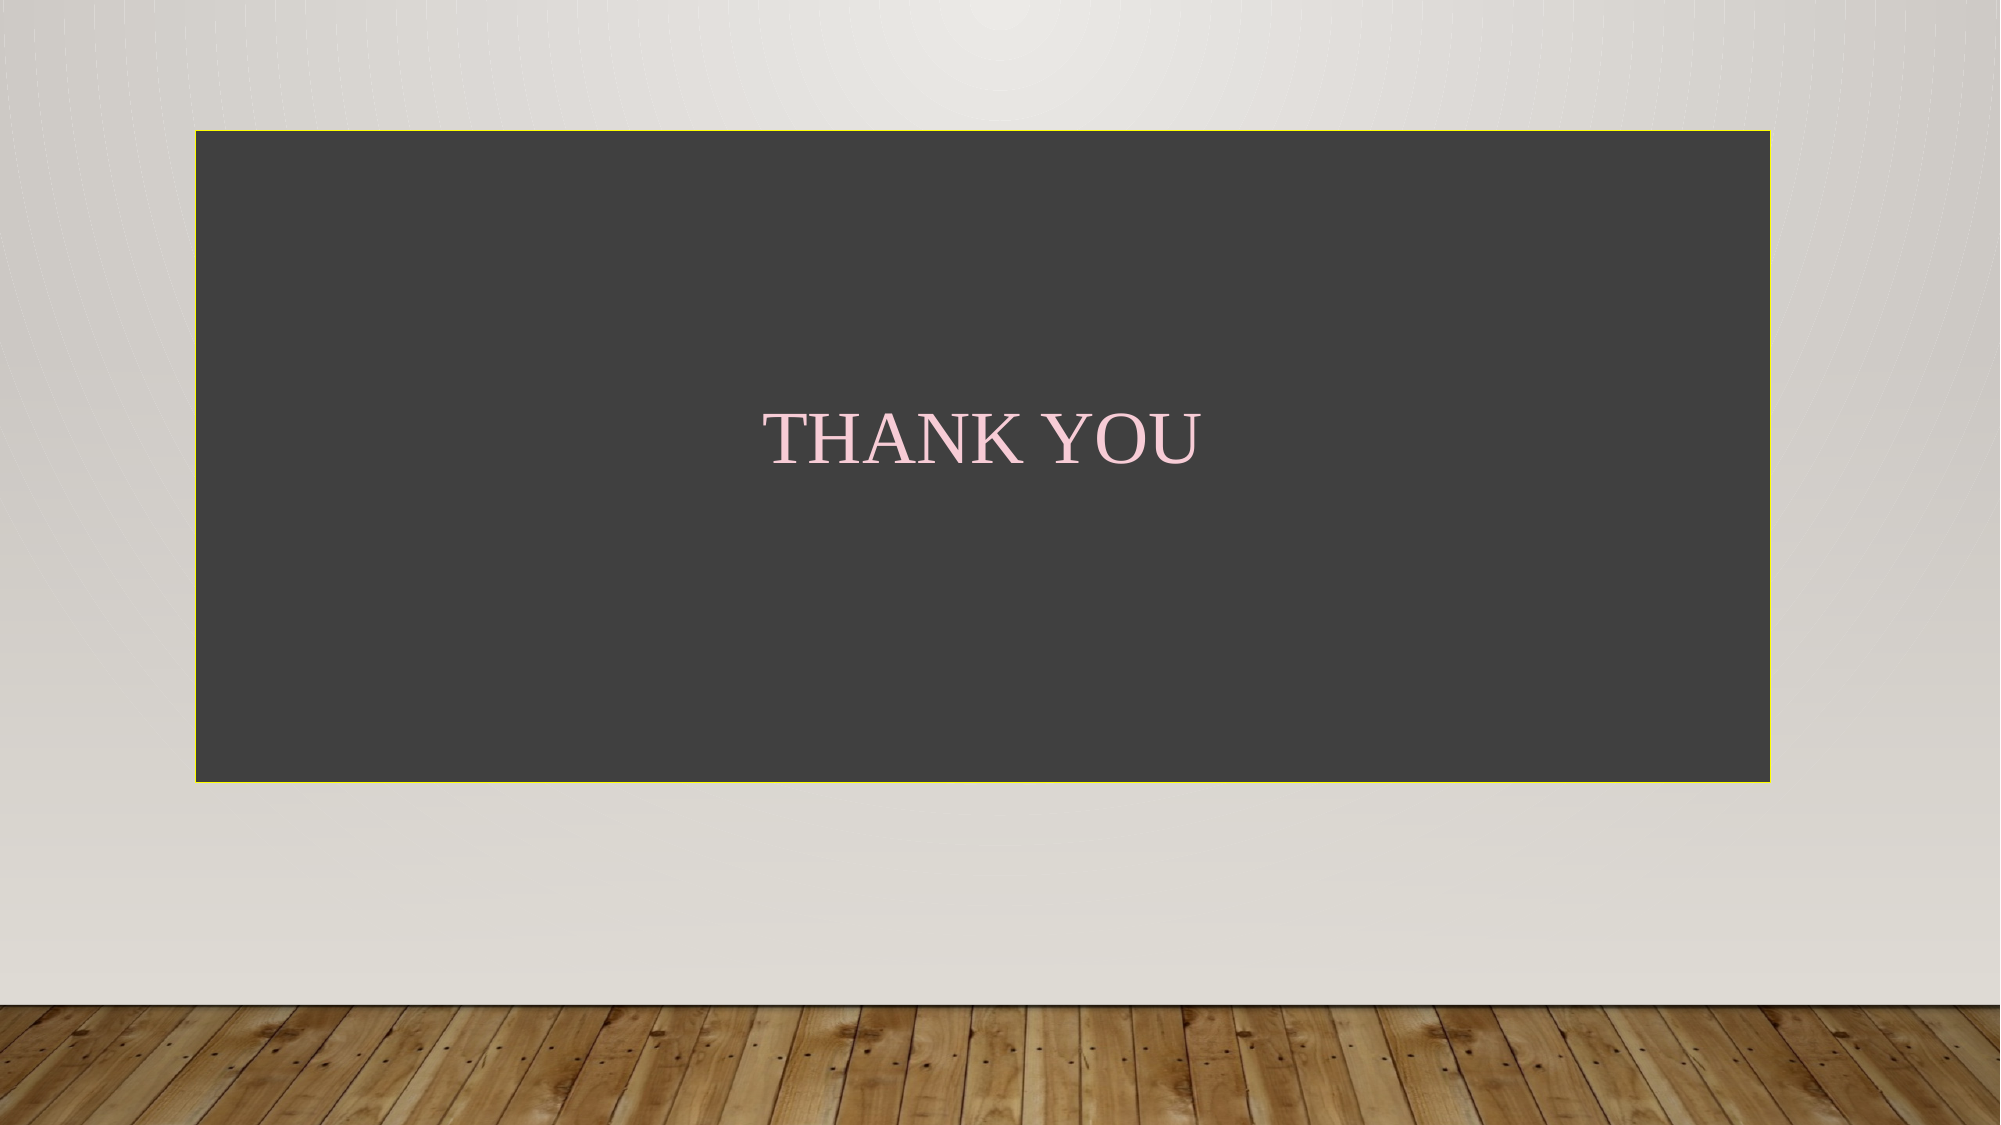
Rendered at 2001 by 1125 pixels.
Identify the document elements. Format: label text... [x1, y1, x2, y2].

list THANK YOU [195, 130, 1771, 783]
picture [0, 1005, 2000, 1125]
